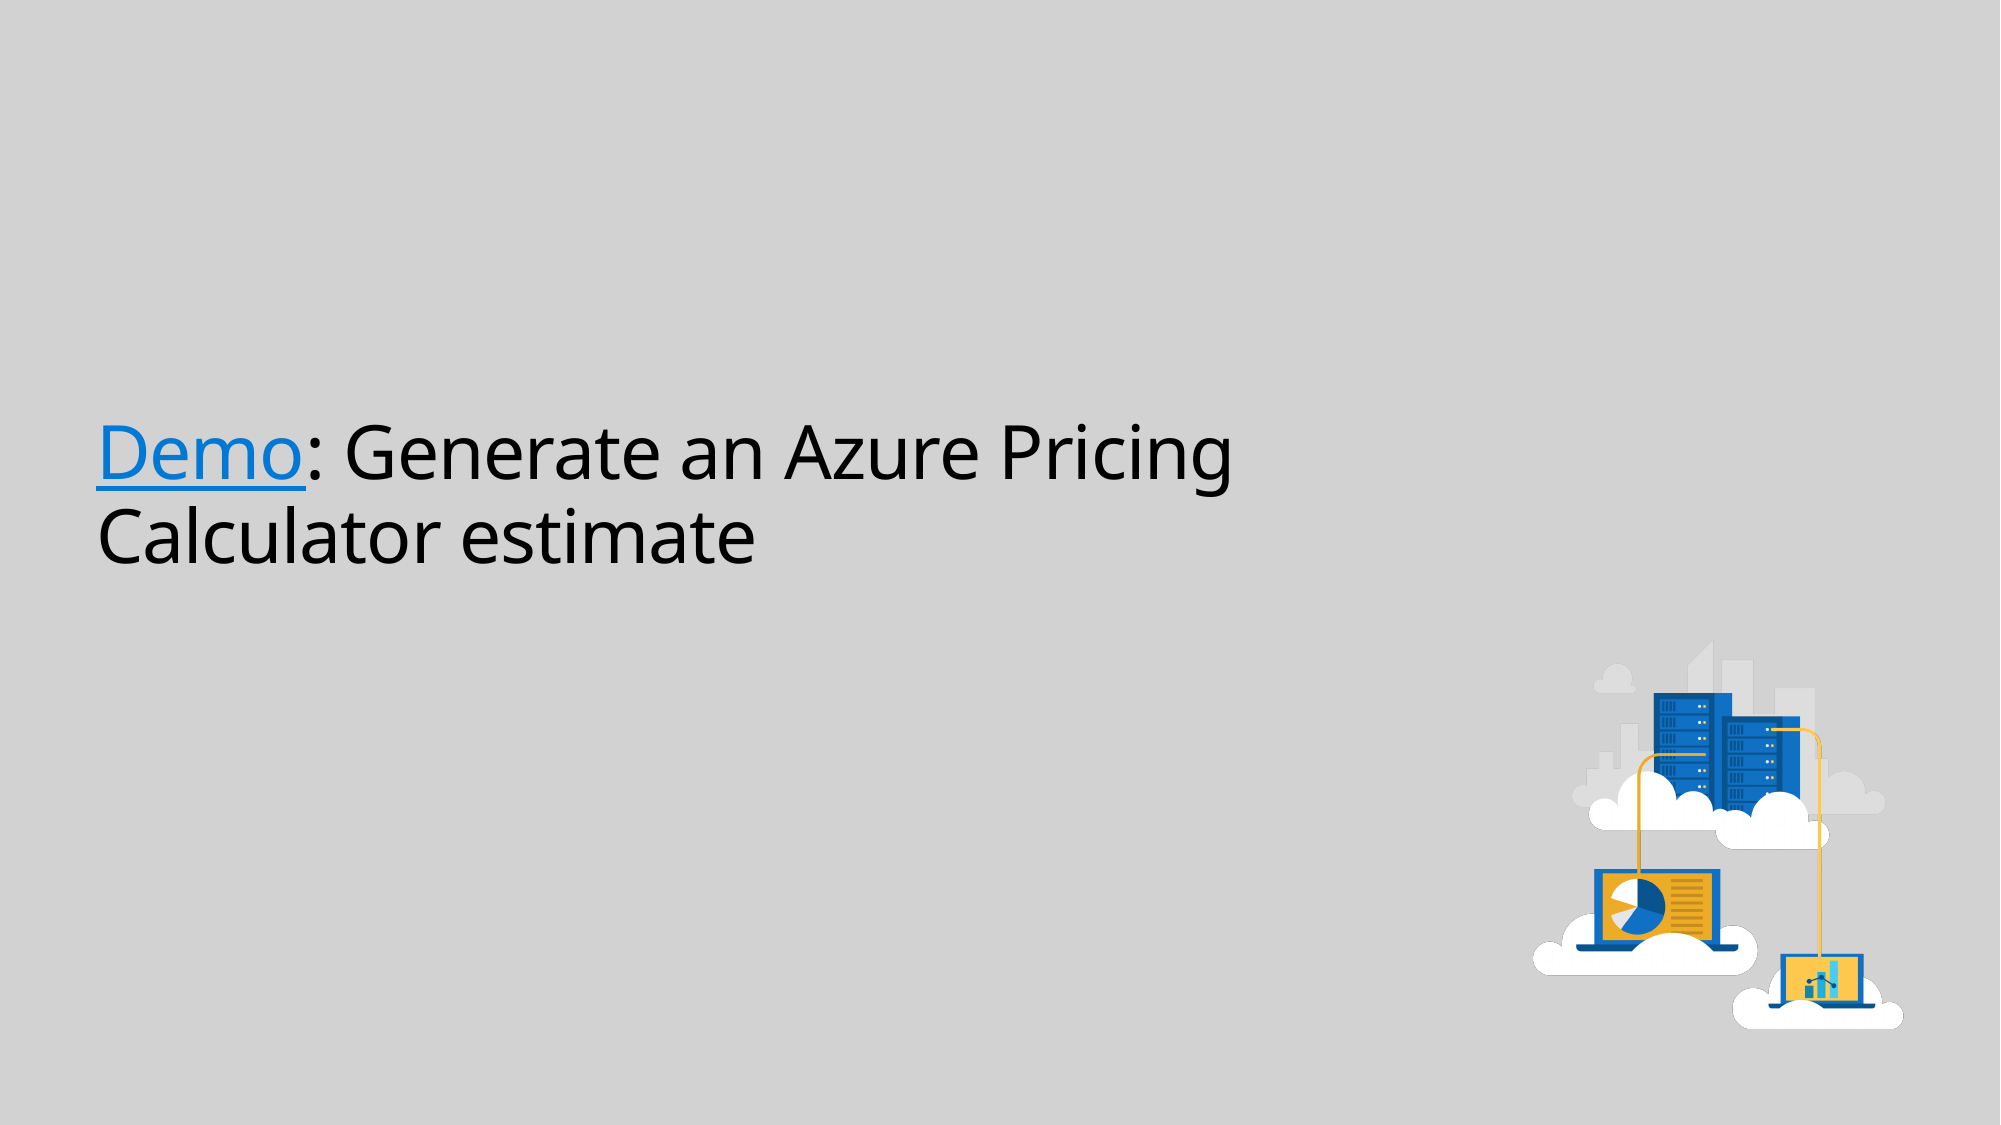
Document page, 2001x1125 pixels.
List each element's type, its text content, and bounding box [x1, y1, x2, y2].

title Demo: Generate an Azure Pricing Calculator estimate [96, 415, 1596, 580]
picture [1532, 639, 1905, 1029]
